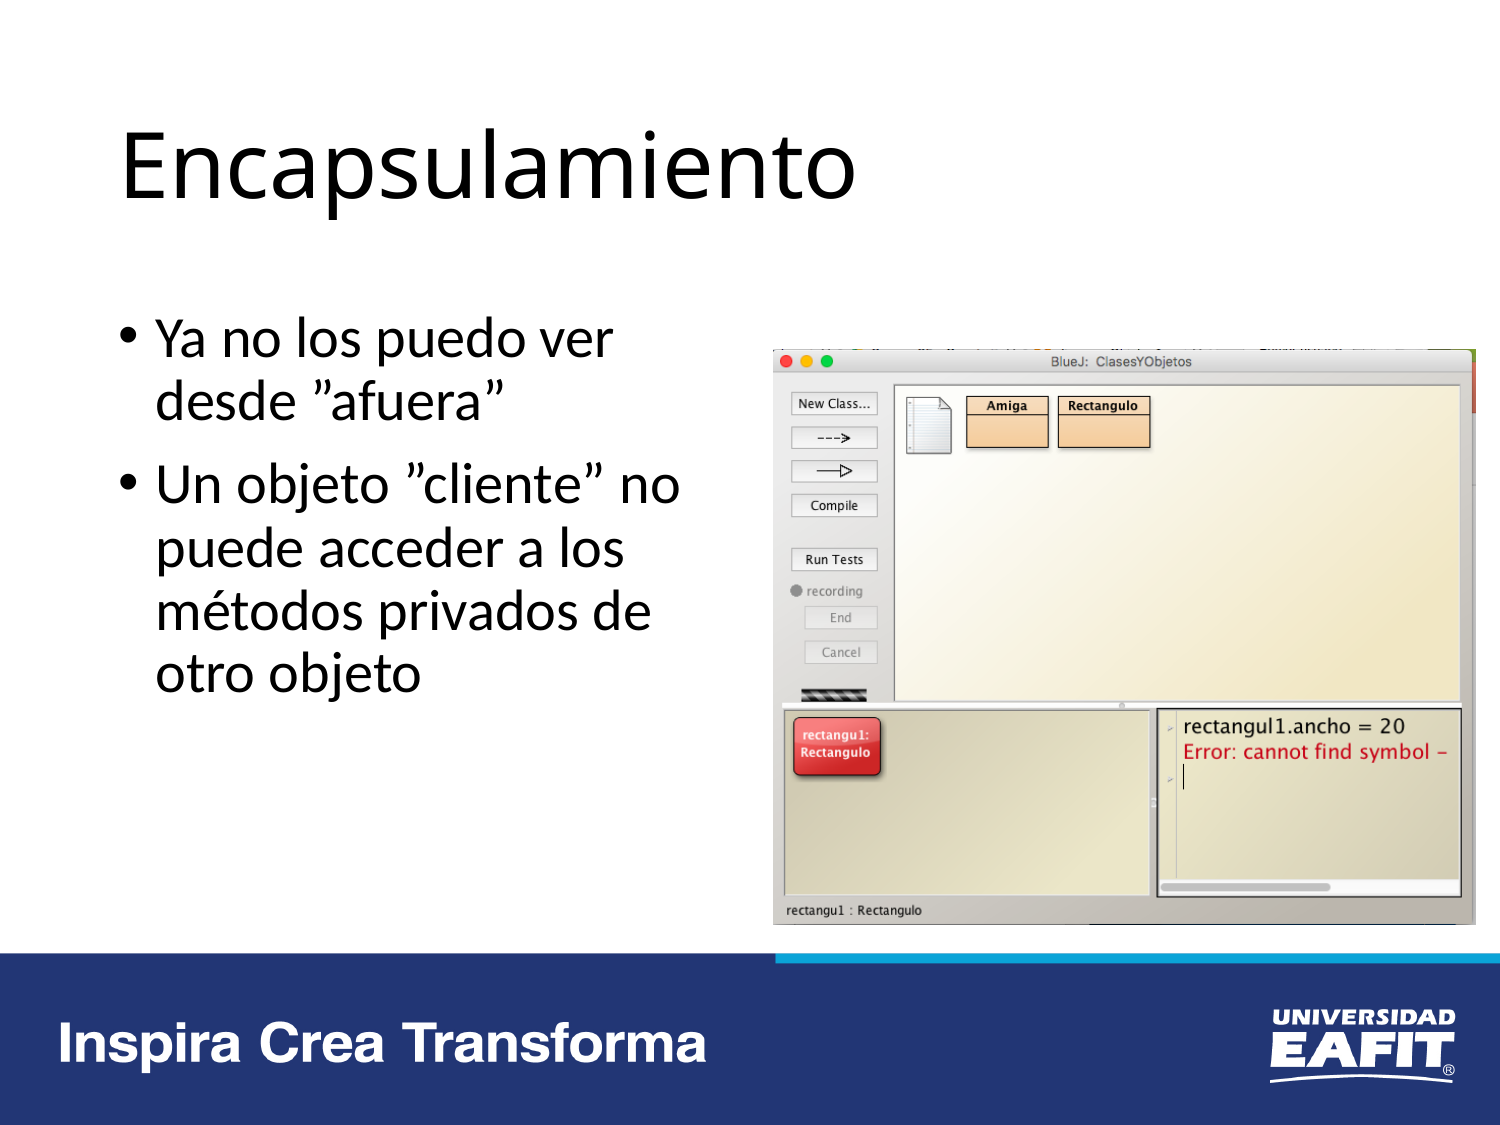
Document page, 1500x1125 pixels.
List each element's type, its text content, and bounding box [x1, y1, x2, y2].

list Ya no los puedo ver desde ”afuera” Un objeto ”cliente” no puede acceder a los métodos privados de otro objeto [103, 299, 774, 1014]
title Encapsulamiento [103, 59, 1397, 278]
picture [0, 0, 1500, 1125]
